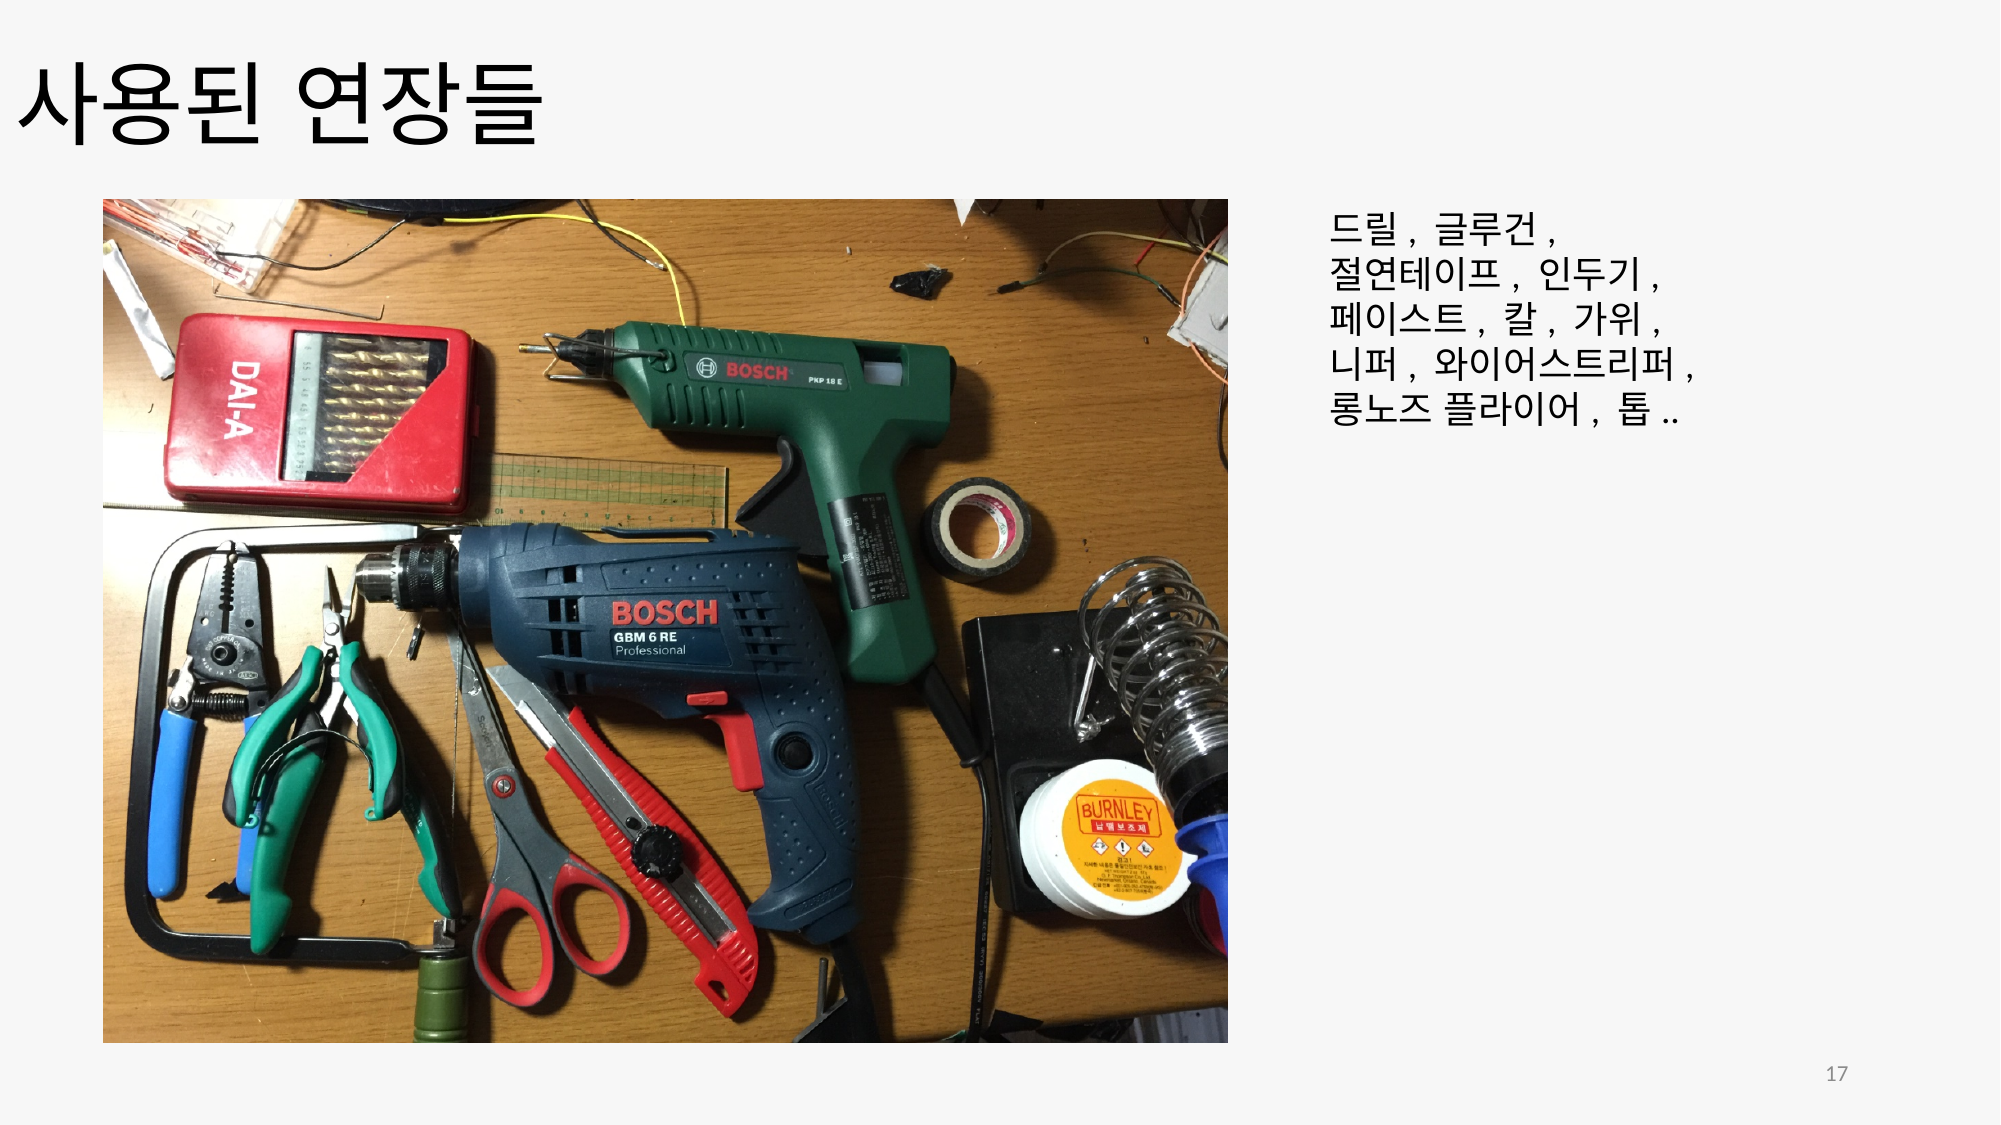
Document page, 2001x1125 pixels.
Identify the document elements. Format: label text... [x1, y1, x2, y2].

title 사용된 연장들 [0, 0, 1725, 218]
slide_number 17 [1413, 1042, 1864, 1103]
picture [102, 198, 1228, 1043]
text_box 드릴, 글루건, 절연테이프, 인두기, 페이스트, 칼, 가위, 니퍼, 와이어스트리퍼, 롱노즈 플라이어, 톱.. [1315, 198, 1721, 439]
